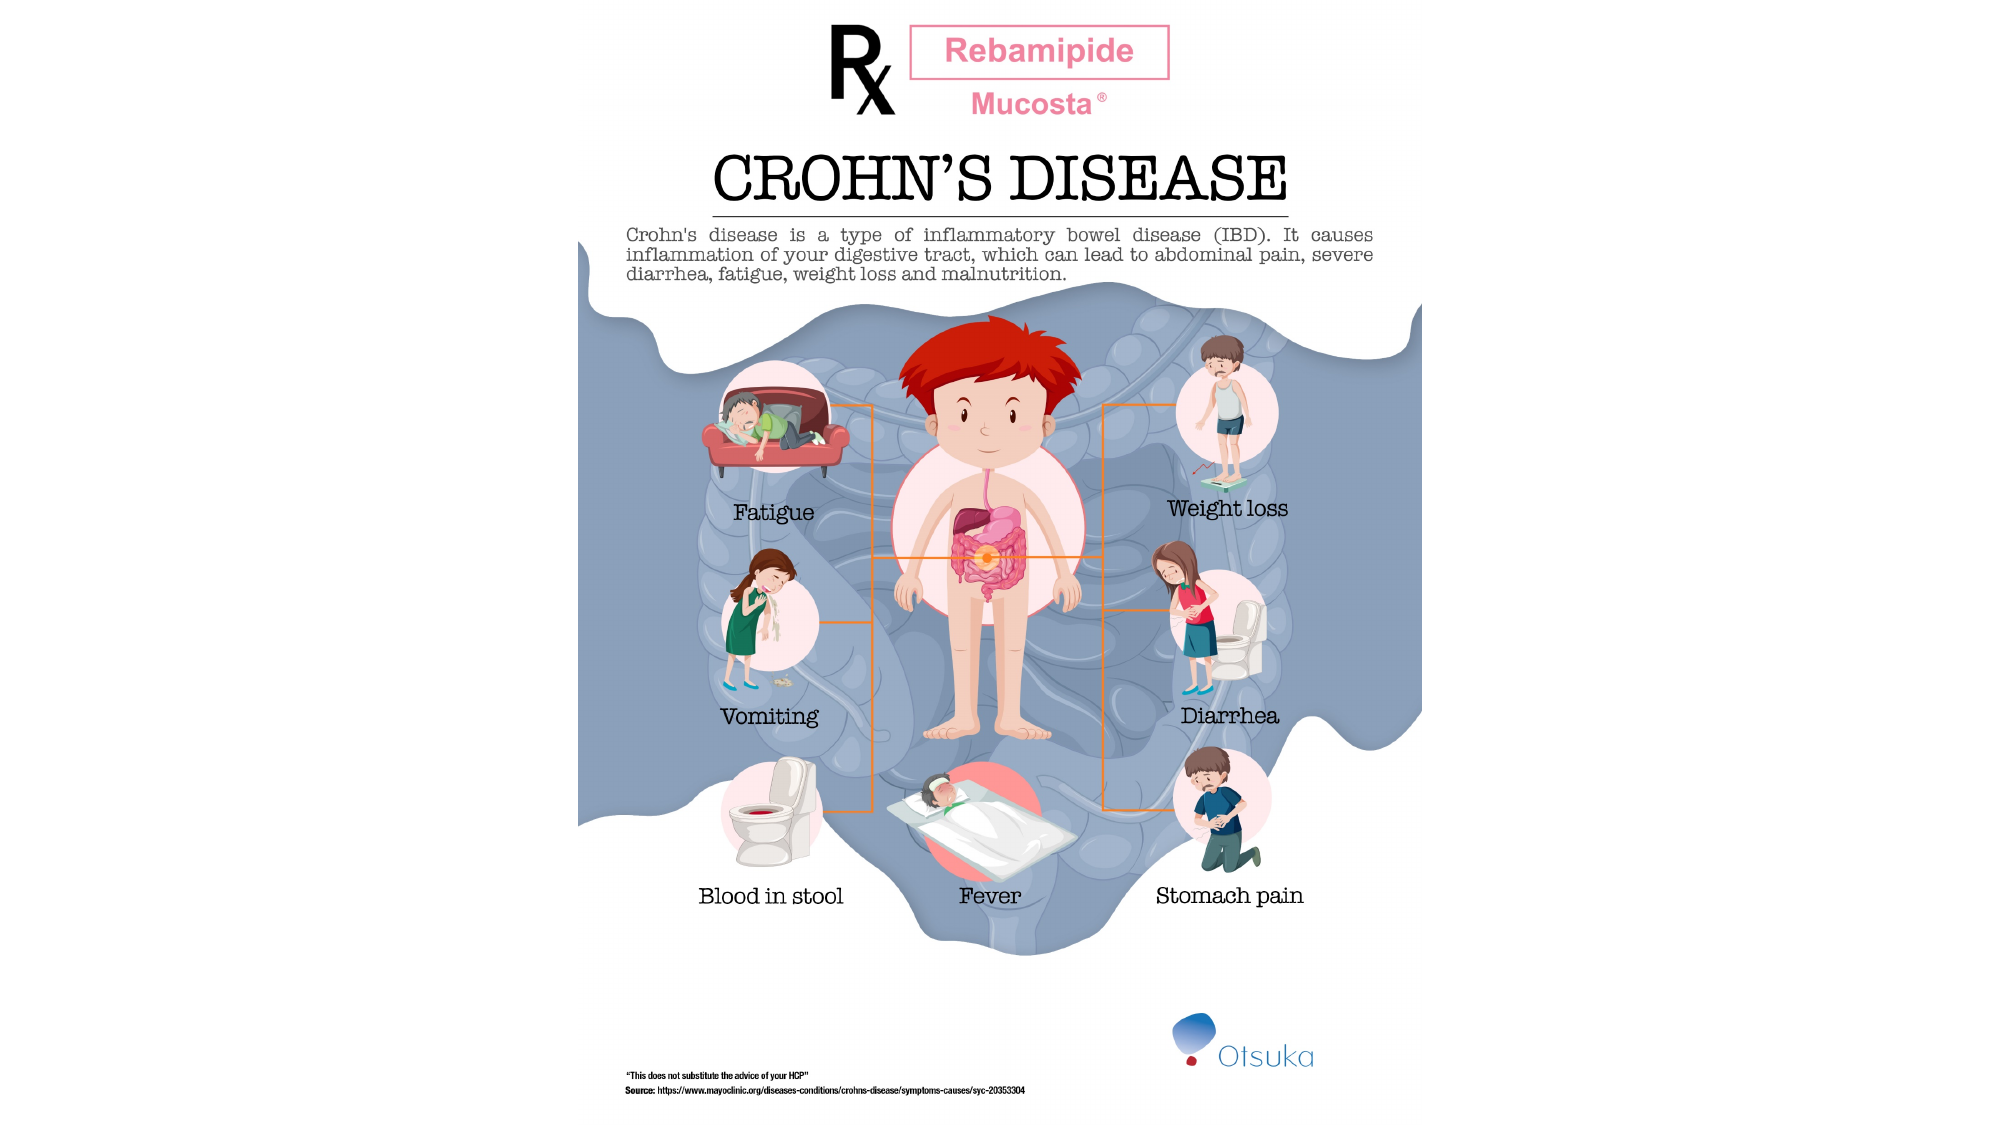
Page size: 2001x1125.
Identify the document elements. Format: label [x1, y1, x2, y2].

picture [578, 0, 1422, 1125]
